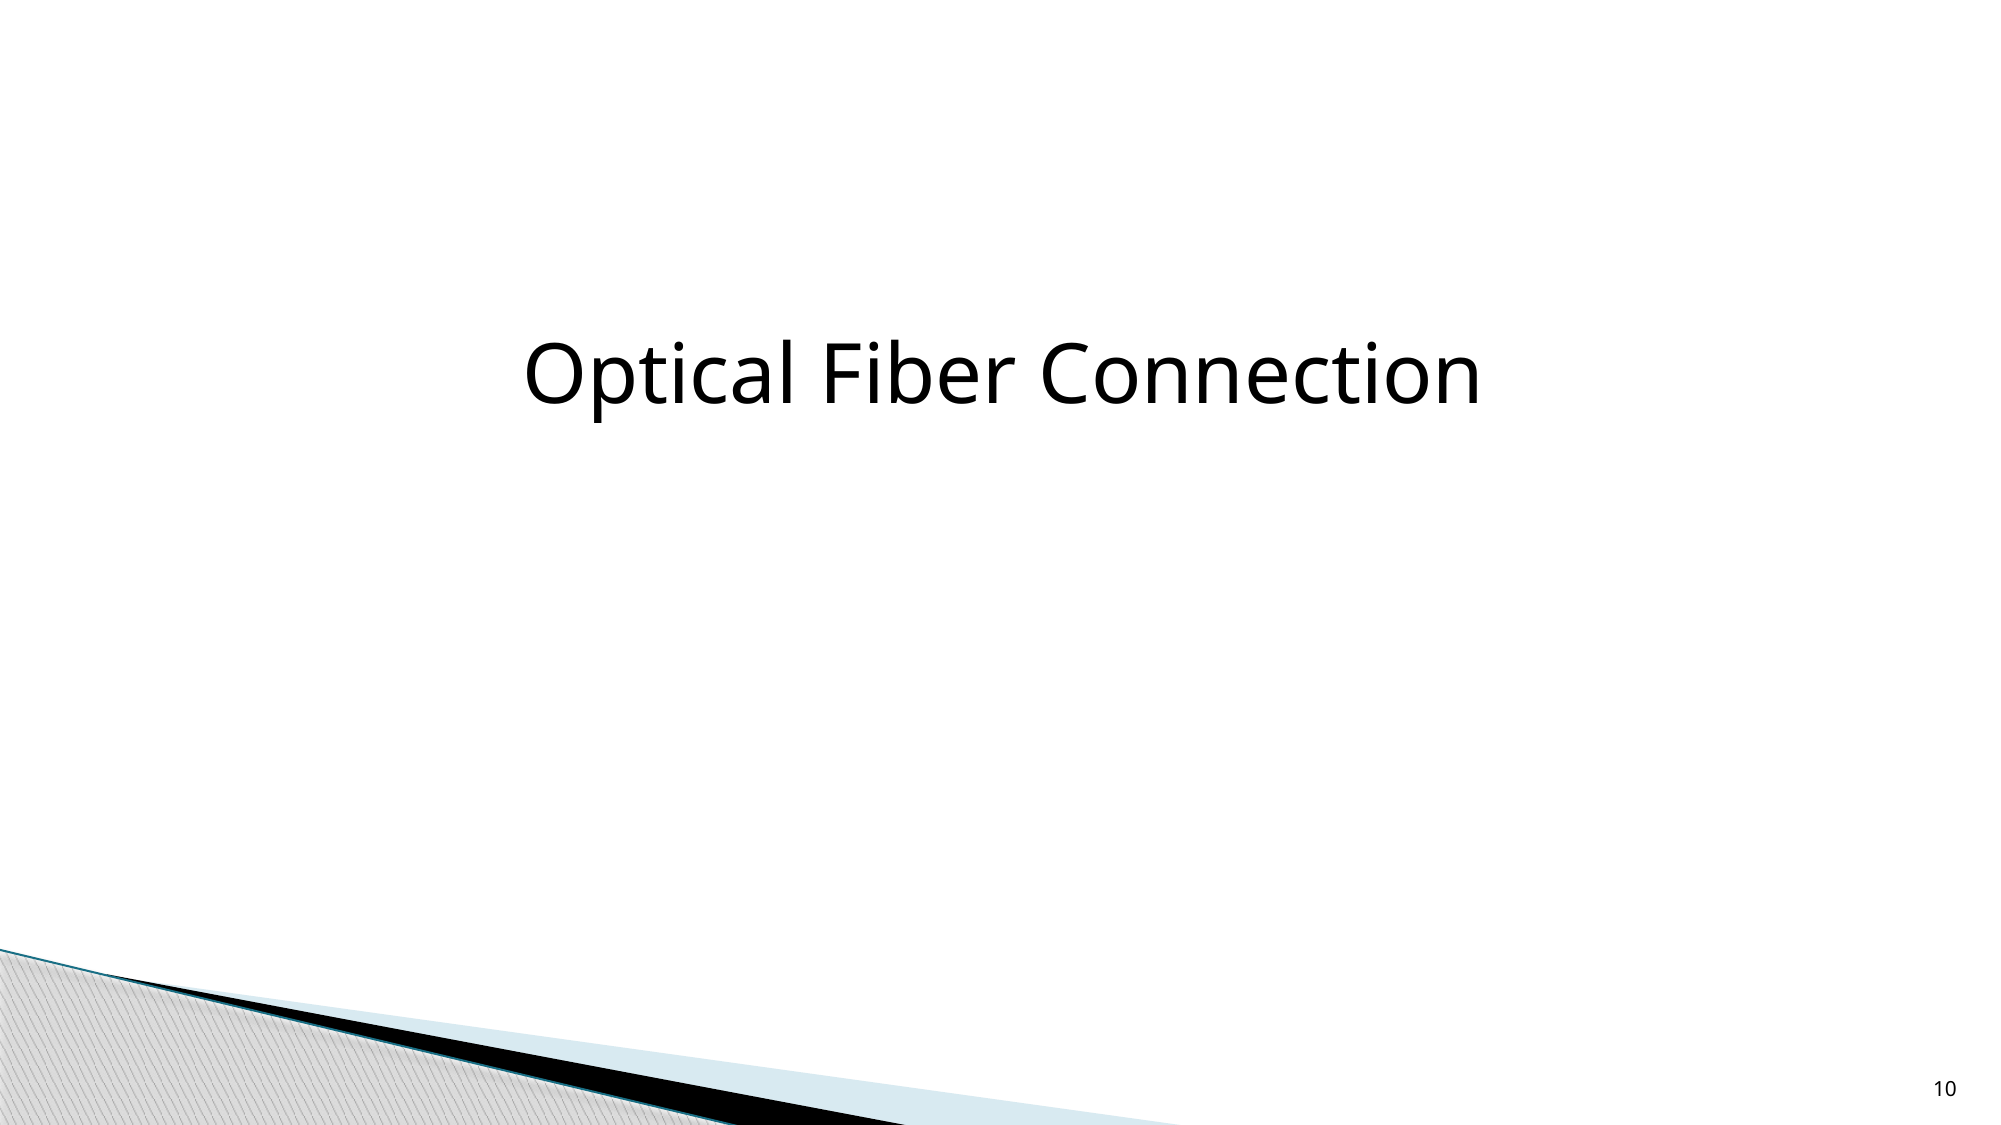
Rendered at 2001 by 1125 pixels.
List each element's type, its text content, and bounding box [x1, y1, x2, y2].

slide_number 10 [1891, 1051, 1972, 1112]
text_box Optical Fiber Connection [219, 313, 1789, 428]
